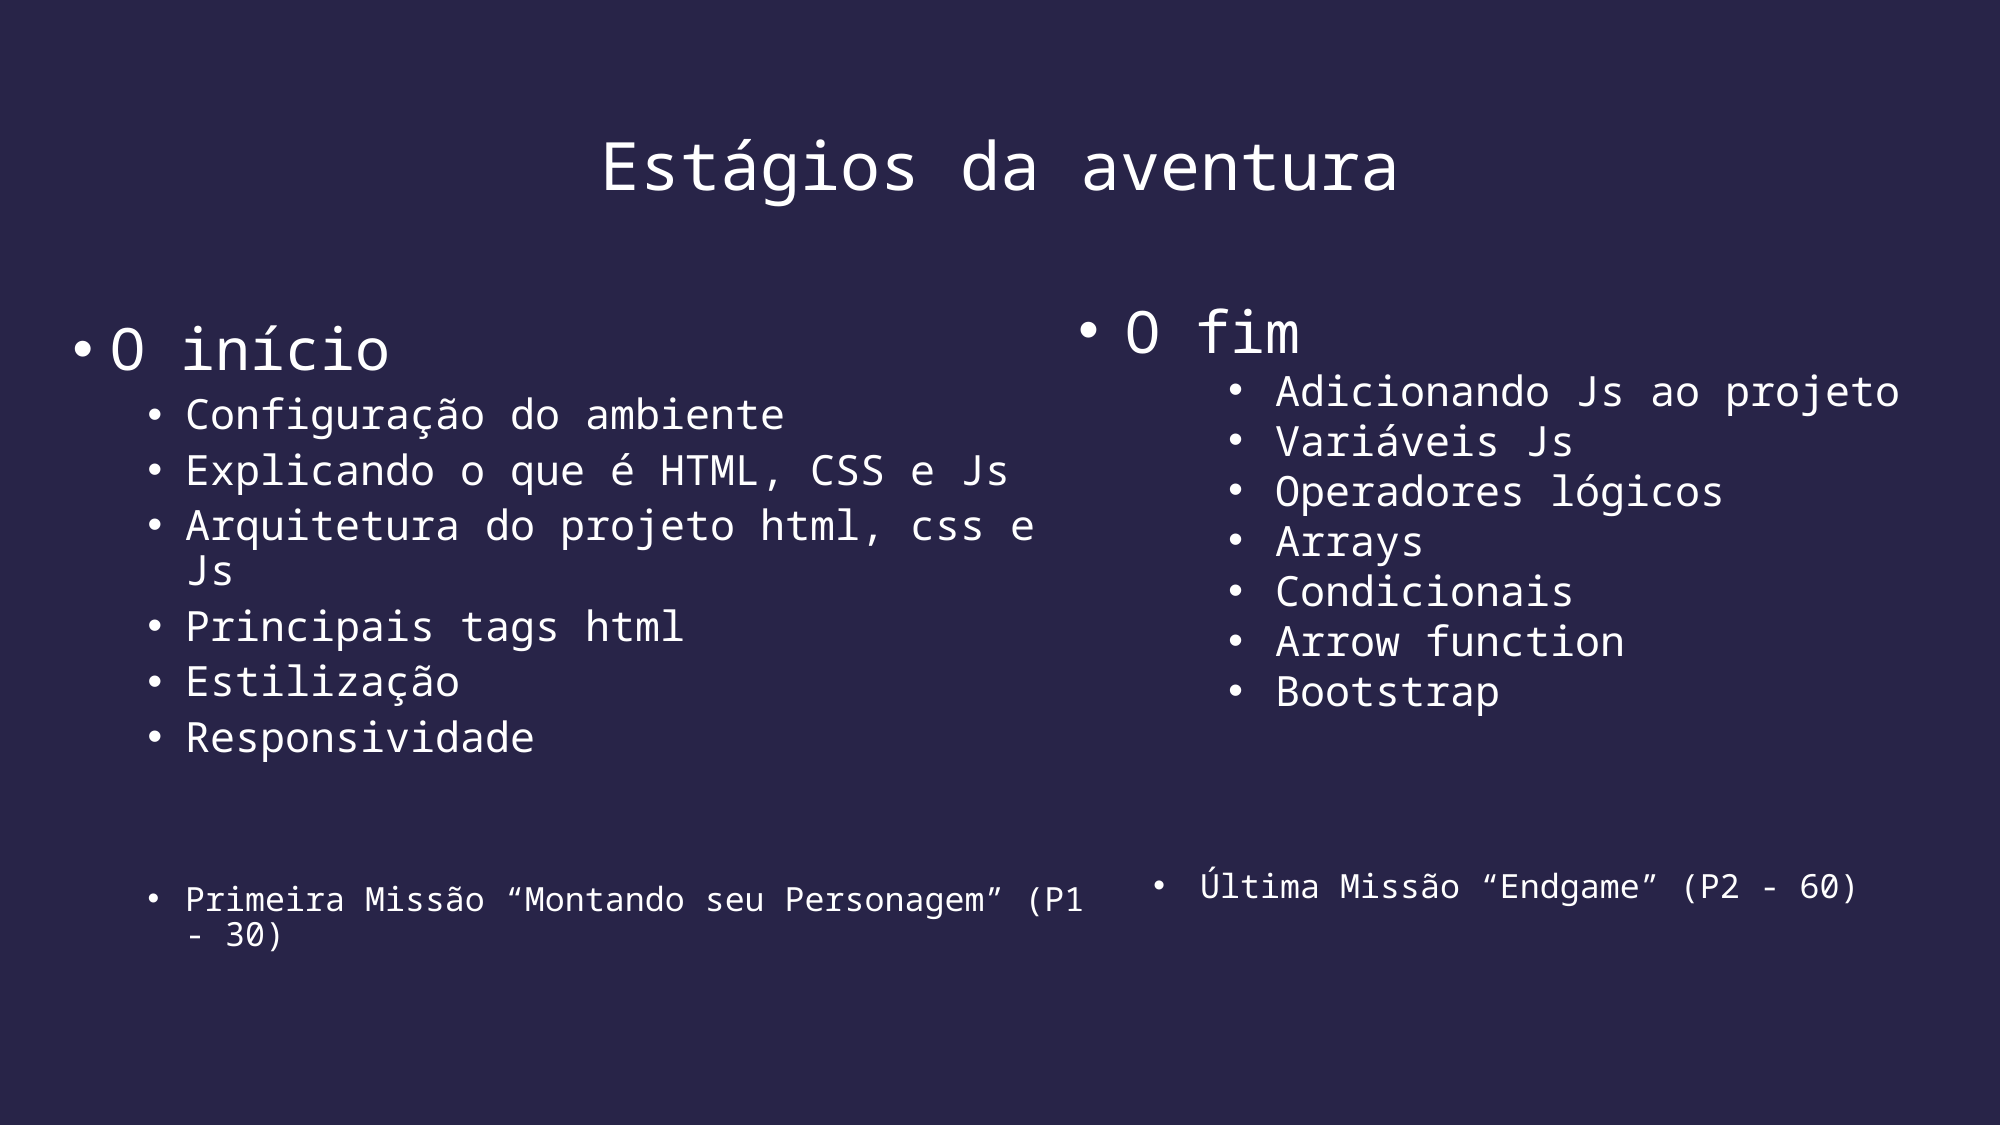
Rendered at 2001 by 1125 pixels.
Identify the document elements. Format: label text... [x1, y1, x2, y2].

title Estágios da aventura [137, 59, 1863, 278]
list O início Configuração do ambiente Explicando o que é HTML, CSS e Js Arquitetura do projeto html, css e Js Principais tags html Estilização Responsividade Primeira Missão “Montando seu Personagem” (P1 - 30) [57, 312, 1121, 1027]
text_box O fim Adicionando Js ao projeto Variáveis Js Operadores lógicos Arrays Condicionais Arrow function Bootstrap Última Missão “Endgame” (P2 - 60) [1063, 287, 2000, 913]
